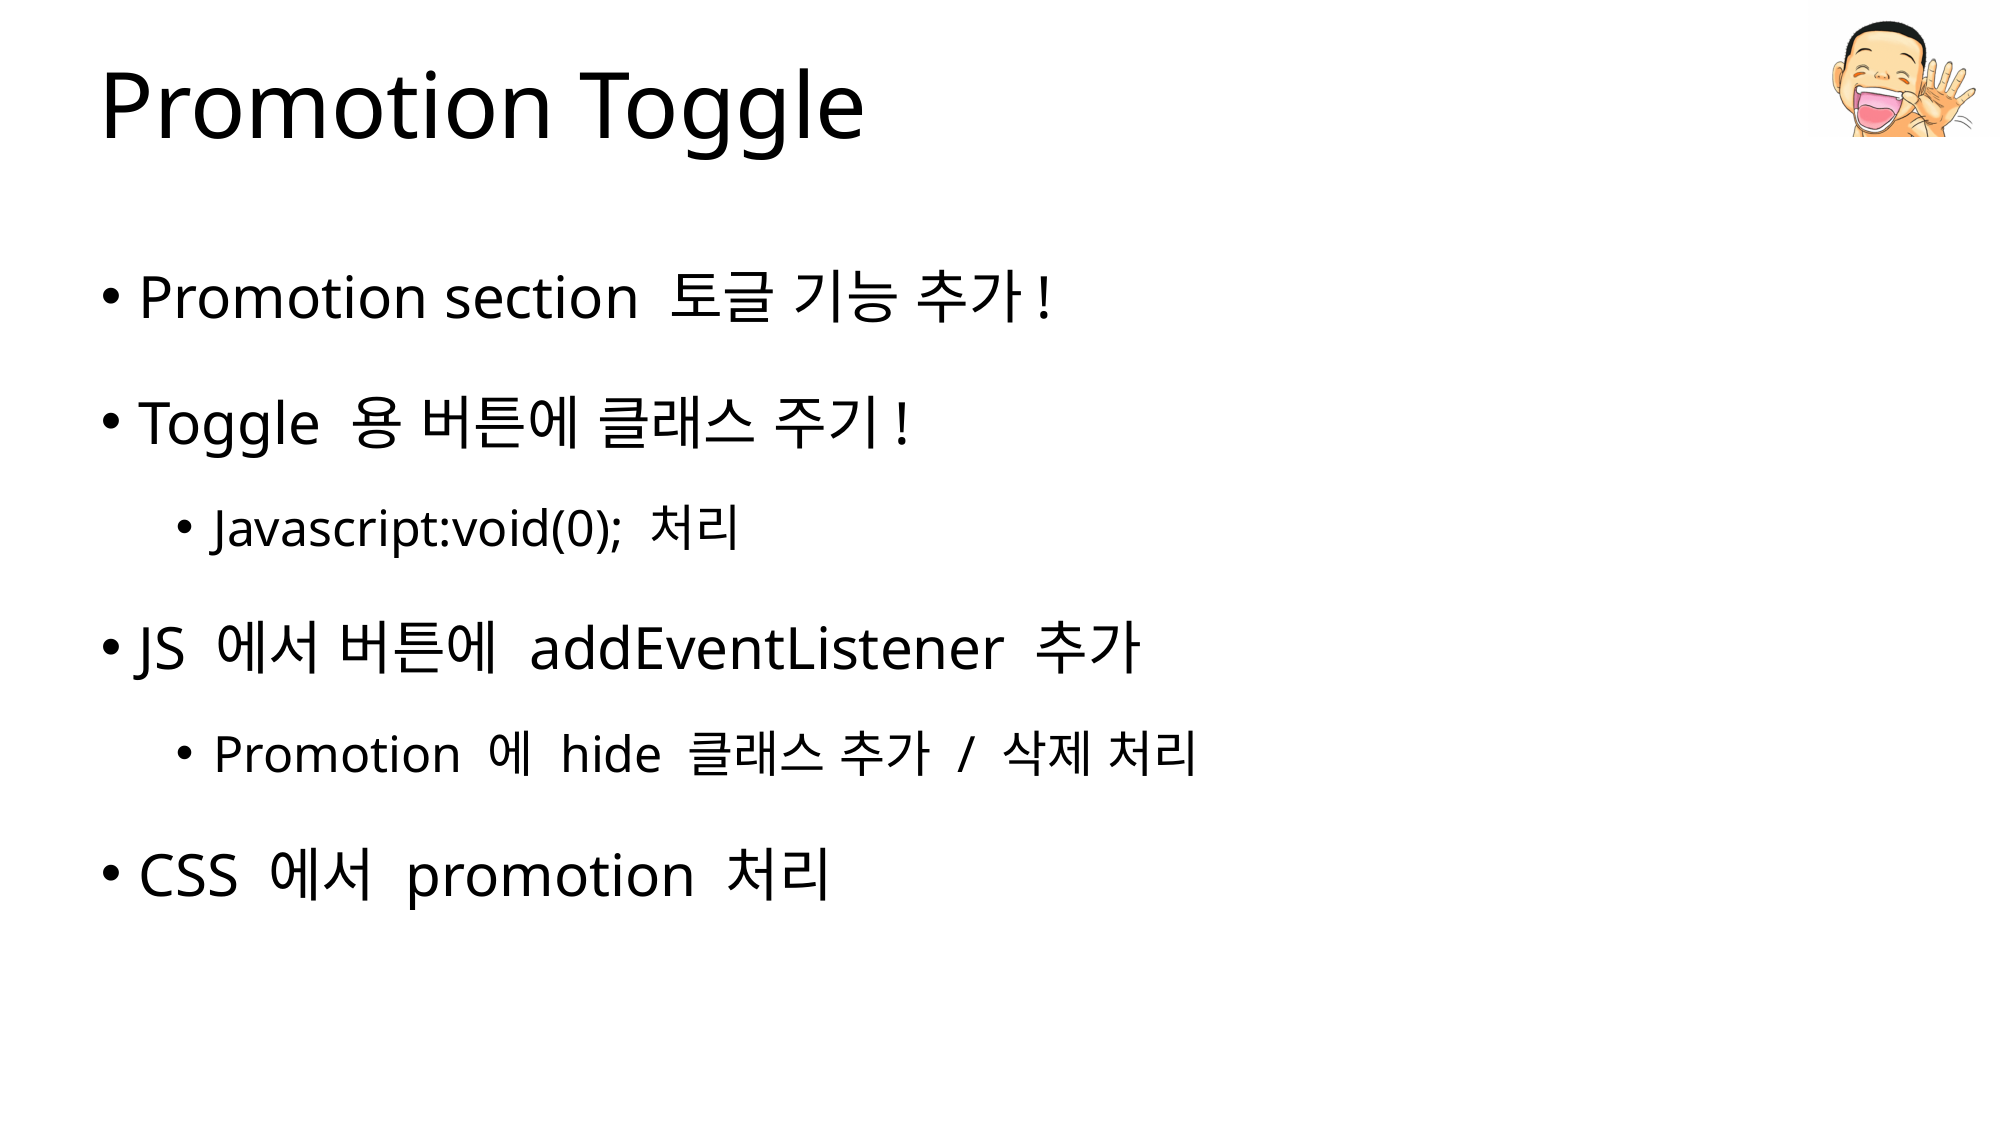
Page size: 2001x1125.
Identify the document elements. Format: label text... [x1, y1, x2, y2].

text_box Promotion section 토글 기능 추가! Toggle 용 버튼에 클래스 주기! Javascript:void(0); 처리 JS 에서 버튼에 addEventListener 추가 Promotion 에 hide 클래스 추가 / 삭제 처리 CSS 에서 promotion 처리 [85, 217, 1863, 1077]
picture [1931, 0, 2000, 137]
title Promotion Toggle [83, 0, 1931, 218]
